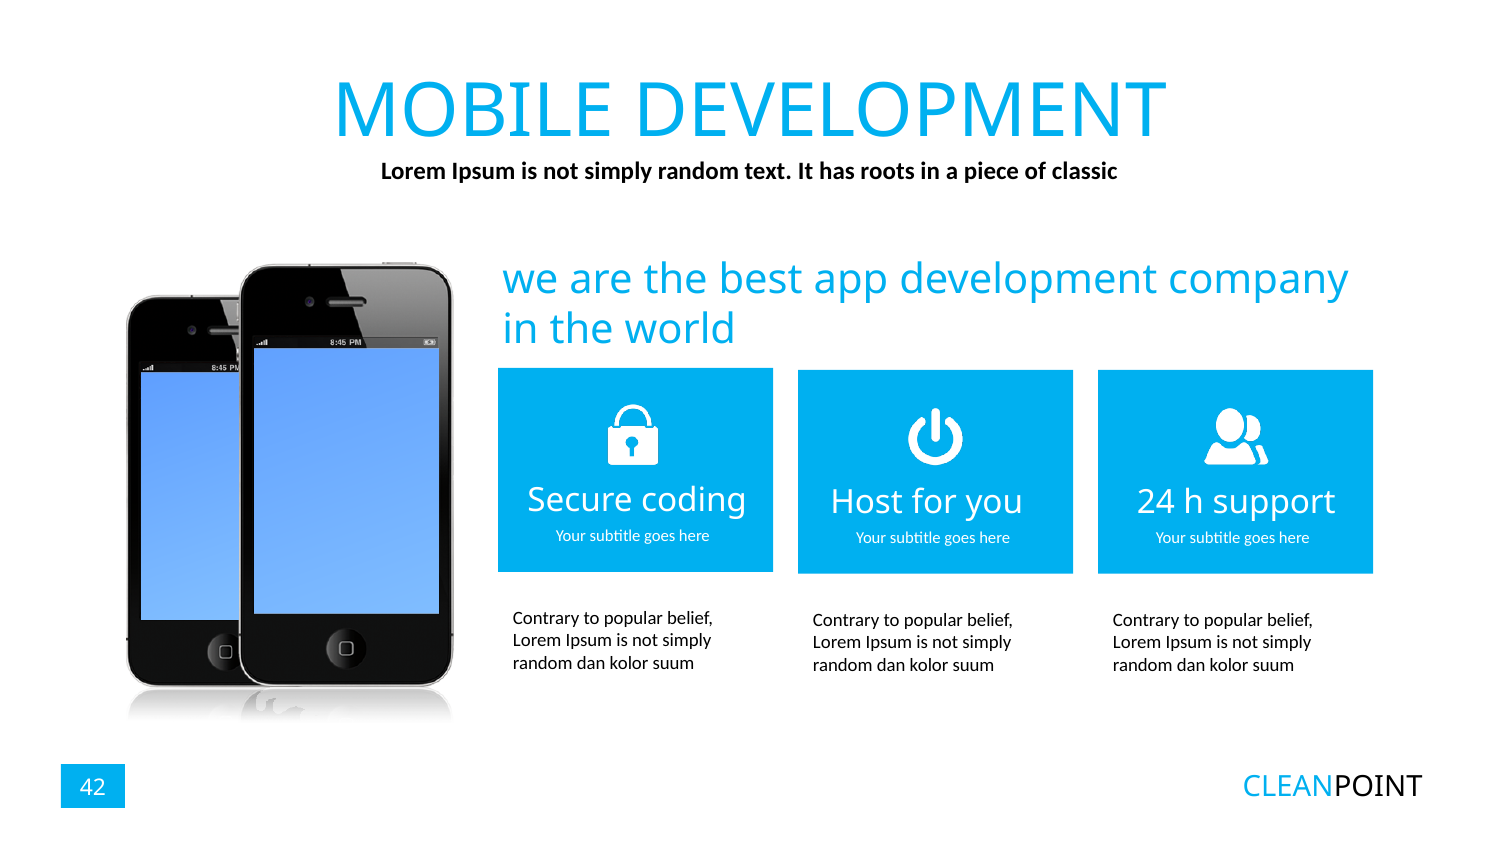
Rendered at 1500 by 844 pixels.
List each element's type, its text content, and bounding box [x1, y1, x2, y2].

text_box Contrary to popular belief, Lorem Ipsum is not simply random dan kolor suum [1098, 600, 1374, 683]
text_box Contrary to popular belief, Lorem Ipsum is not simply random dan kolor suum [498, 598, 774, 681]
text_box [790, 369, 1074, 574]
text_box 42 [59, 762, 127, 810]
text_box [487, 367, 788, 573]
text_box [126, 246, 465, 748]
text_box Contrary to popular belief, Lorem Ipsum is not simply random dan kolor suum [798, 600, 1074, 683]
text_box CLEANPOINT [149, 746, 1438, 810]
title MOBILE DEVELOPMENT [300, 96, 1200, 146]
text_box Lorem Ipsum is not simply random text. It has roots in a piece of classic [149, 146, 1350, 192]
text_box we are the best app development company in the world [487, 244, 1400, 360]
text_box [1097, 369, 1374, 574]
